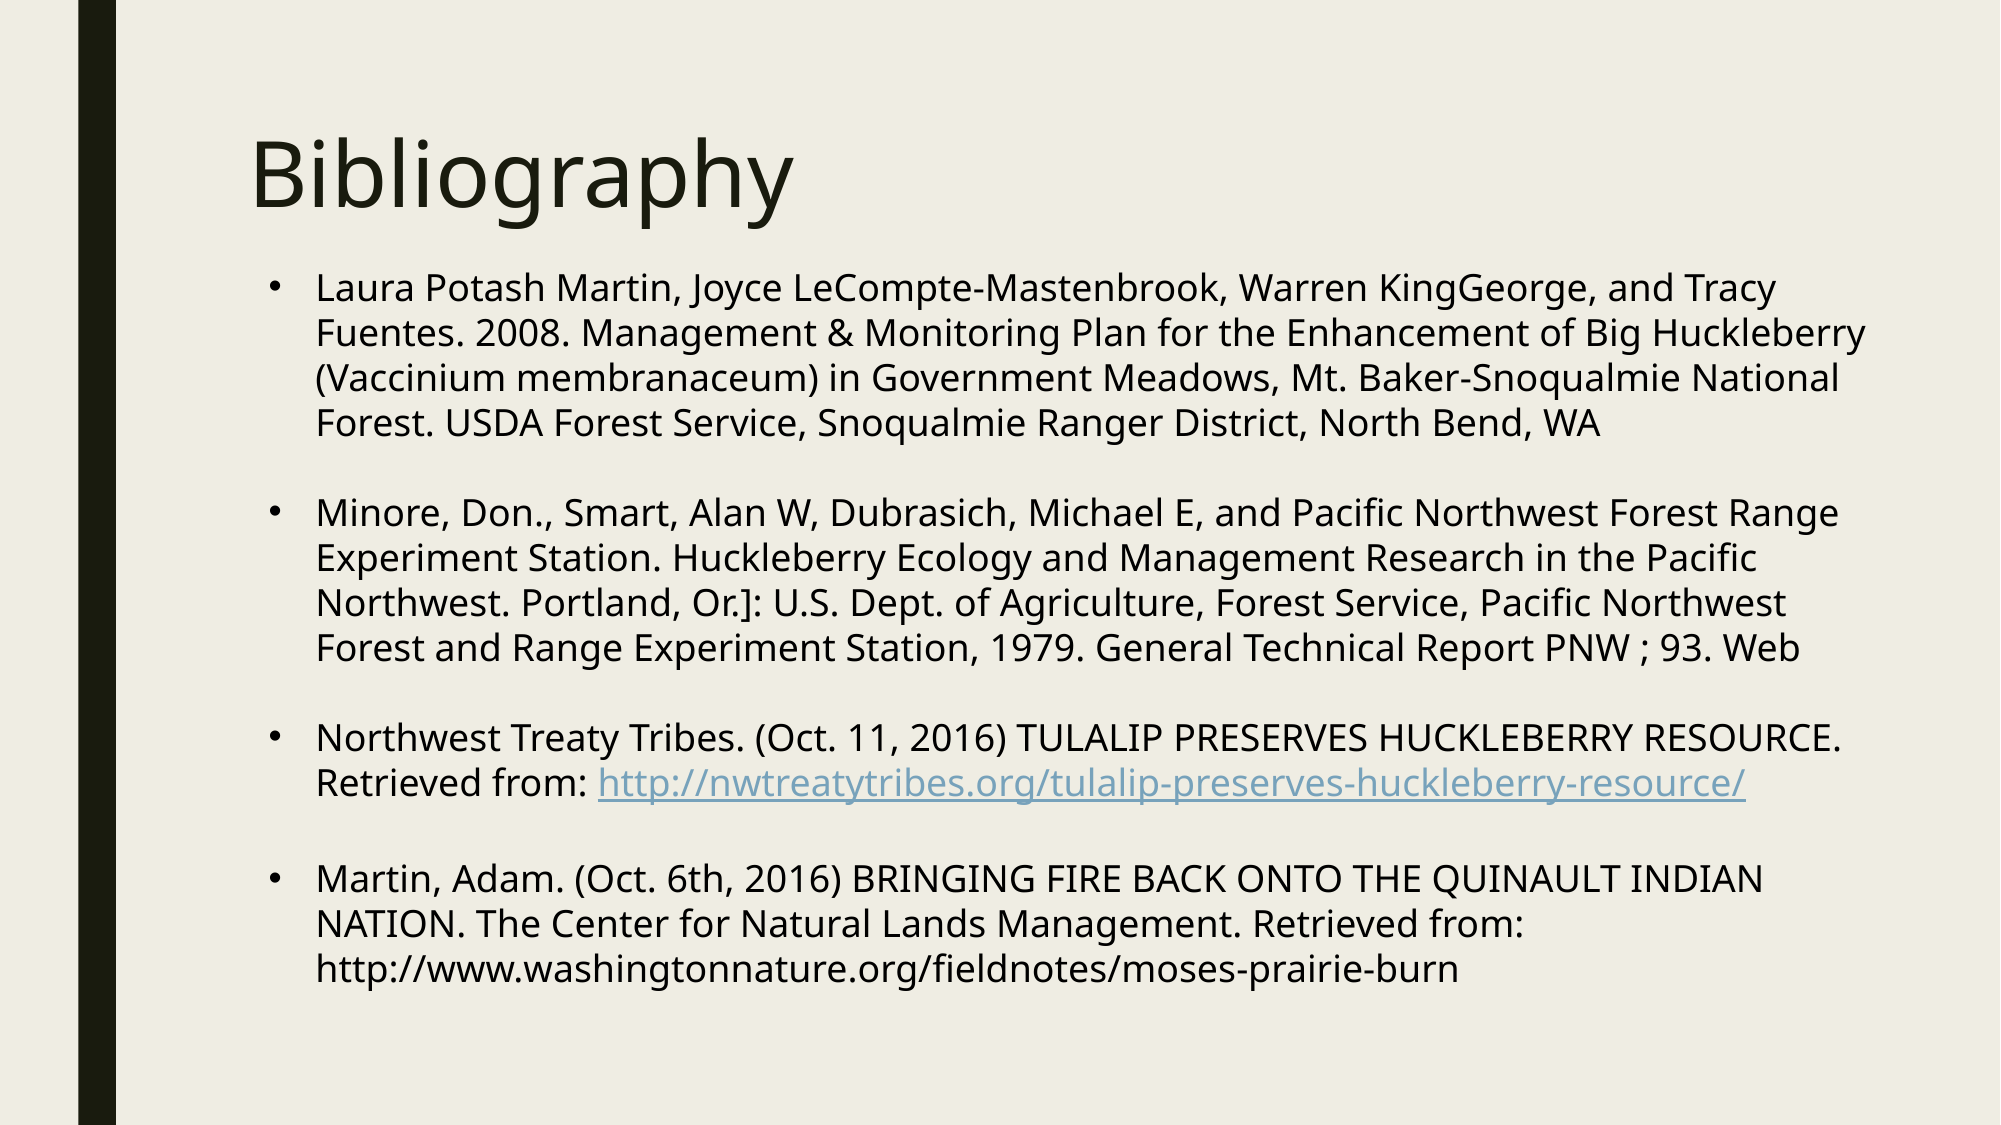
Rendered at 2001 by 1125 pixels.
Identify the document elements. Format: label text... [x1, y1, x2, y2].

title Bibliography [233, 121, 1809, 273]
text_box Laura Potash Martin, Joyce LeCompte-Mastenbrook, Warren KingGeorge, and Tracy Fuentes. 2008. Management & Monitoring Plan for the Enhancement of Big Huckleberry (Vaccinium membranaceum) in Government Meadows, Mt. Baker-Snoqualmie National Forest. USDA Forest Service, Snoqualmie Ranger District, North Bend, WA Minore, Don., Smart, Alan W, Dubrasich, Michael E, and Pacific Northwest Forest Range Experiment Station. Huckleberry Ecology and Management Research in the Pacific Northwest. Portland, Or.]: U.S. Dept. of Agriculture, Forest Service, Pacific Northwest Forest and Range Experiment Station, 1979. General Technical Report PNW ; 93. Web Northwest Treaty Tribes. (Oct. 11, 2016) TULALIP PRESERVES HUCKLEBERRY RESOURCE. Retrieved from: http://nwtreatytribes.org/tulalip-preserves-huckleberry-resource/ Martin, Adam. (Oct. 6th, 2016) BRINGING FIRE BACK ONTO THE QUINAULT INDIAN NATION. The Center for Natural Lands Management. Retrieved from: http://www.washingtonnature.org/fieldnotes/moses-prairie-burn [253, 256, 1883, 1125]
